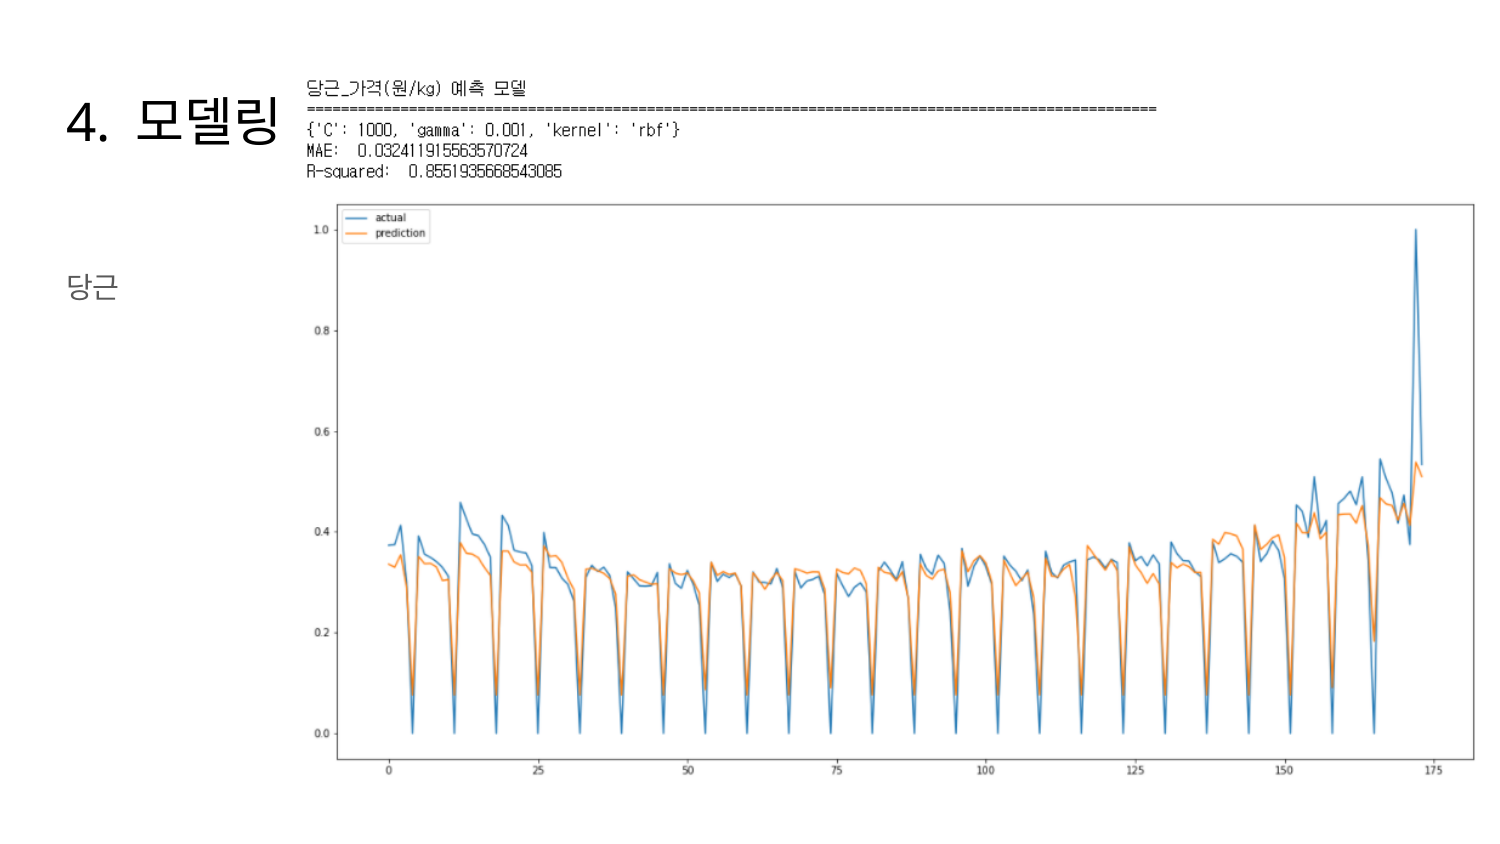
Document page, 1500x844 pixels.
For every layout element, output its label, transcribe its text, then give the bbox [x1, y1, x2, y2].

picture [304, 72, 1483, 787]
list 당근 [51, 189, 299, 750]
title 4. 모델링 [51, 72, 302, 167]
